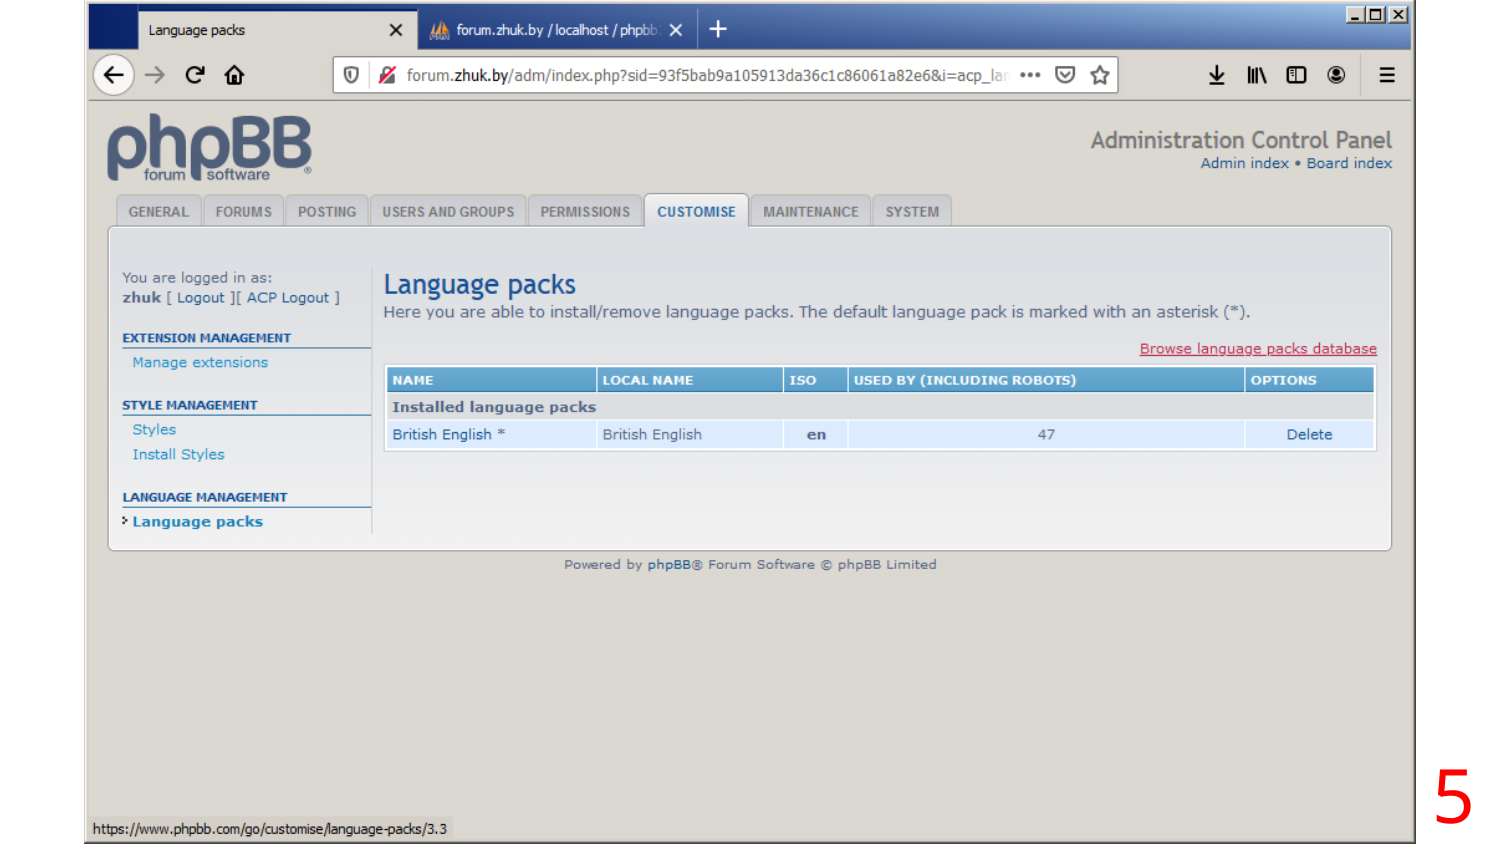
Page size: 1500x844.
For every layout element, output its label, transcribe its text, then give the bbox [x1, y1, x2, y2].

picture [84, 0, 1416, 844]
text_box 5 [1420, 741, 1491, 844]
